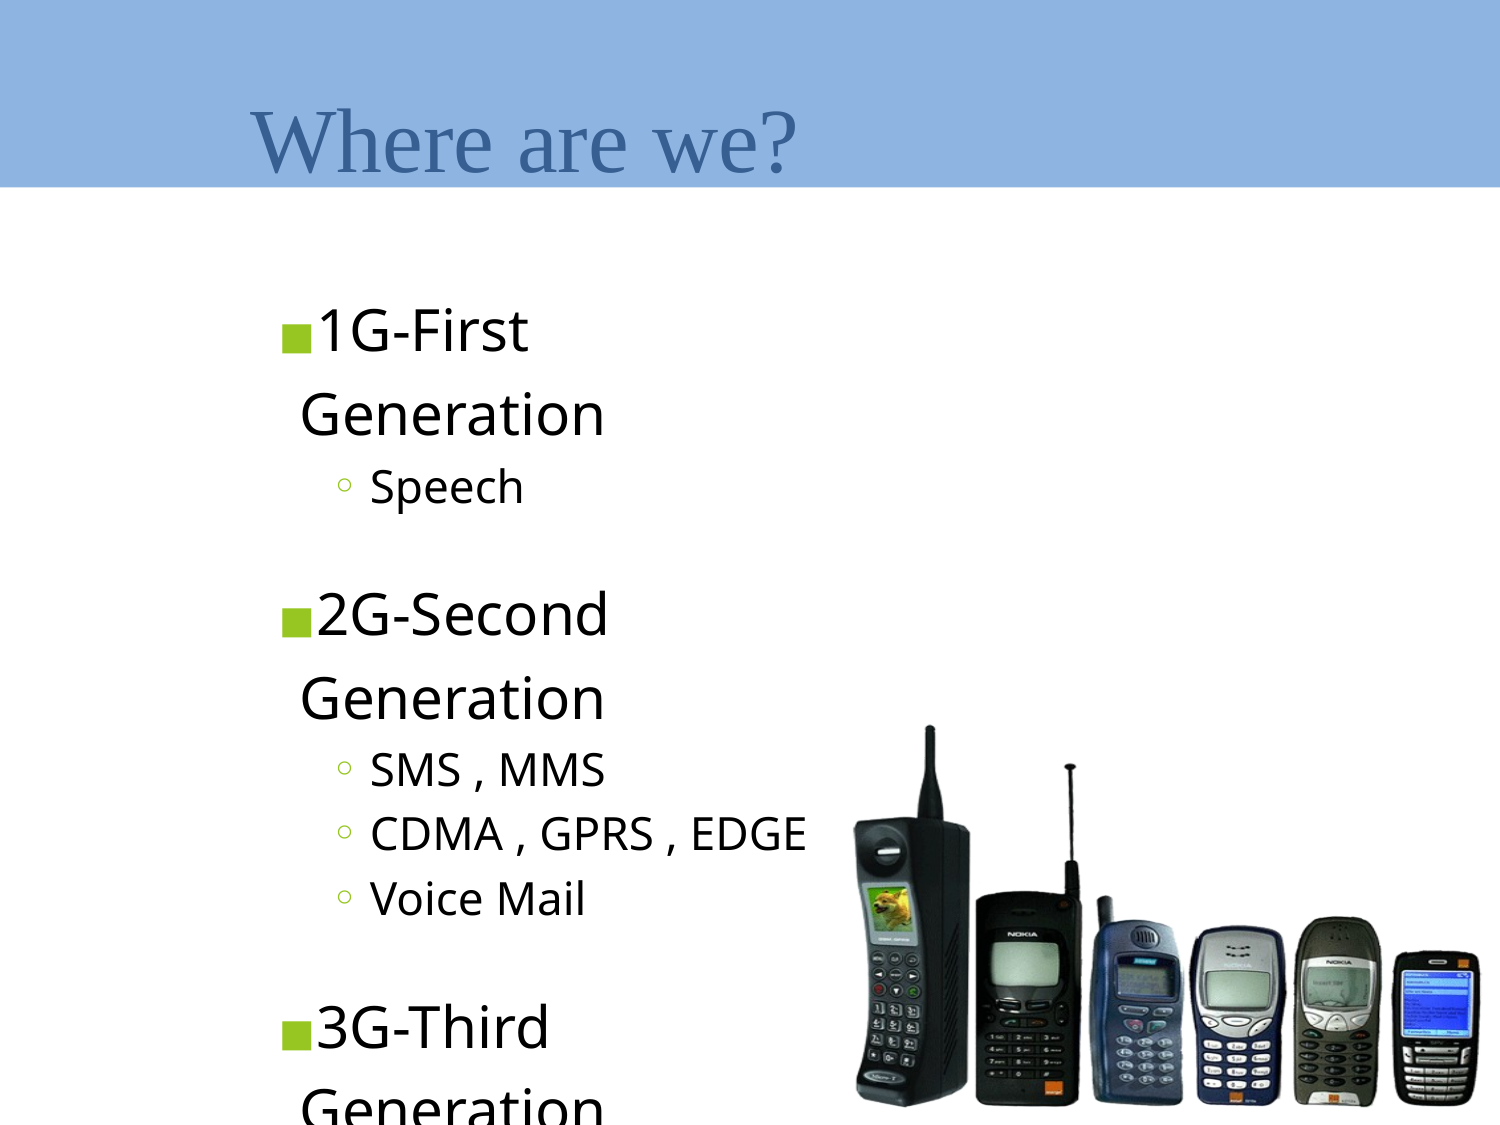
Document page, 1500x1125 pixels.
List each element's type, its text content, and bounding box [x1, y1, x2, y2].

title Where are we? [248, 78, 815, 269]
text_box 1G-First Generation Speech 2G-Second Generation SMS , MMS CDMA , GPRS , EDGE Voice Mail 3G-Third Generation Wireless Internet Video Calling Mobile TV [276, 278, 851, 1125]
text_box [837, 724, 1500, 1108]
